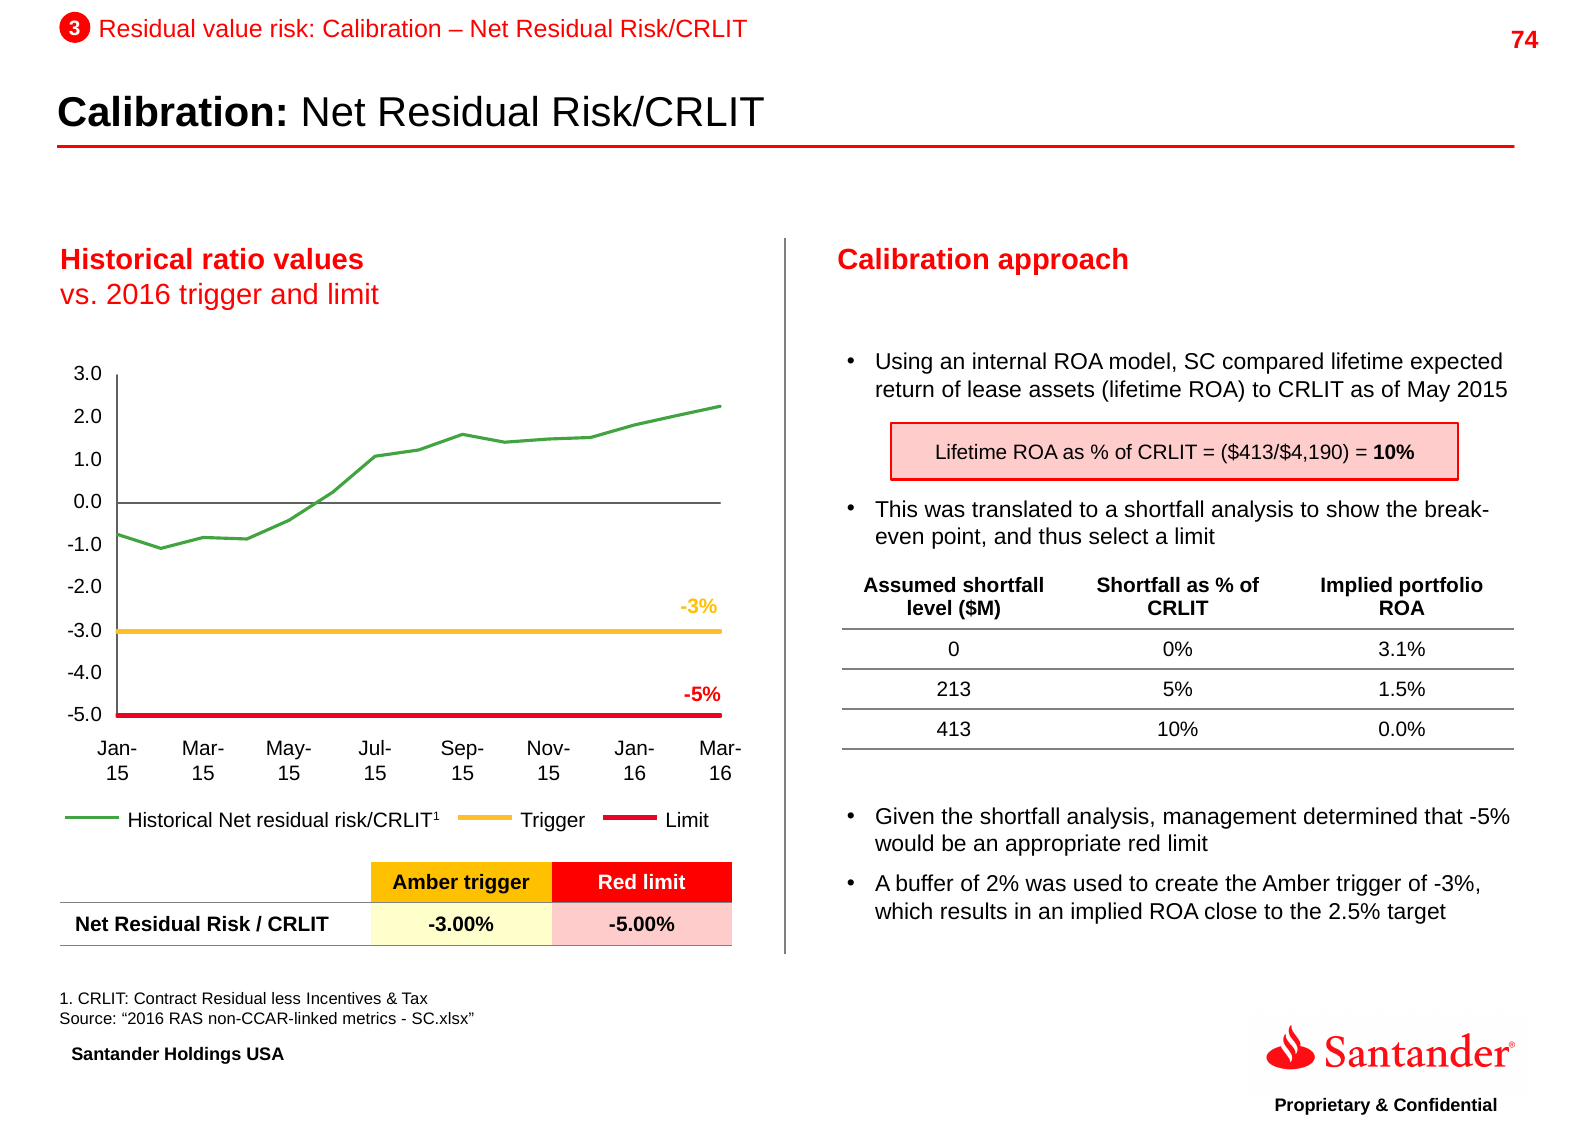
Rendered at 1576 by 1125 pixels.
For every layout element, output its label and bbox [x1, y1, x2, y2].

table_cell [842, 630, 1514, 668]
table_cell [60, 903, 732, 945]
text_box [59, 11, 751, 44]
text_box [127, 806, 442, 832]
table_cell [842, 710, 1514, 748]
list [57, 74, 1479, 146]
text_box [665, 806, 710, 832]
text_box [59, 990, 1507, 1028]
text_box [60, 240, 730, 311]
text_box [846, 346, 1519, 924]
text_box [837, 240, 1513, 276]
text_box [520, 806, 587, 832]
text_box [43, 330, 765, 785]
table_cell [842, 670, 1514, 708]
picture [1247, 1011, 1528, 1094]
table_header [60, 862, 732, 902]
table_header [842, 564, 1514, 628]
